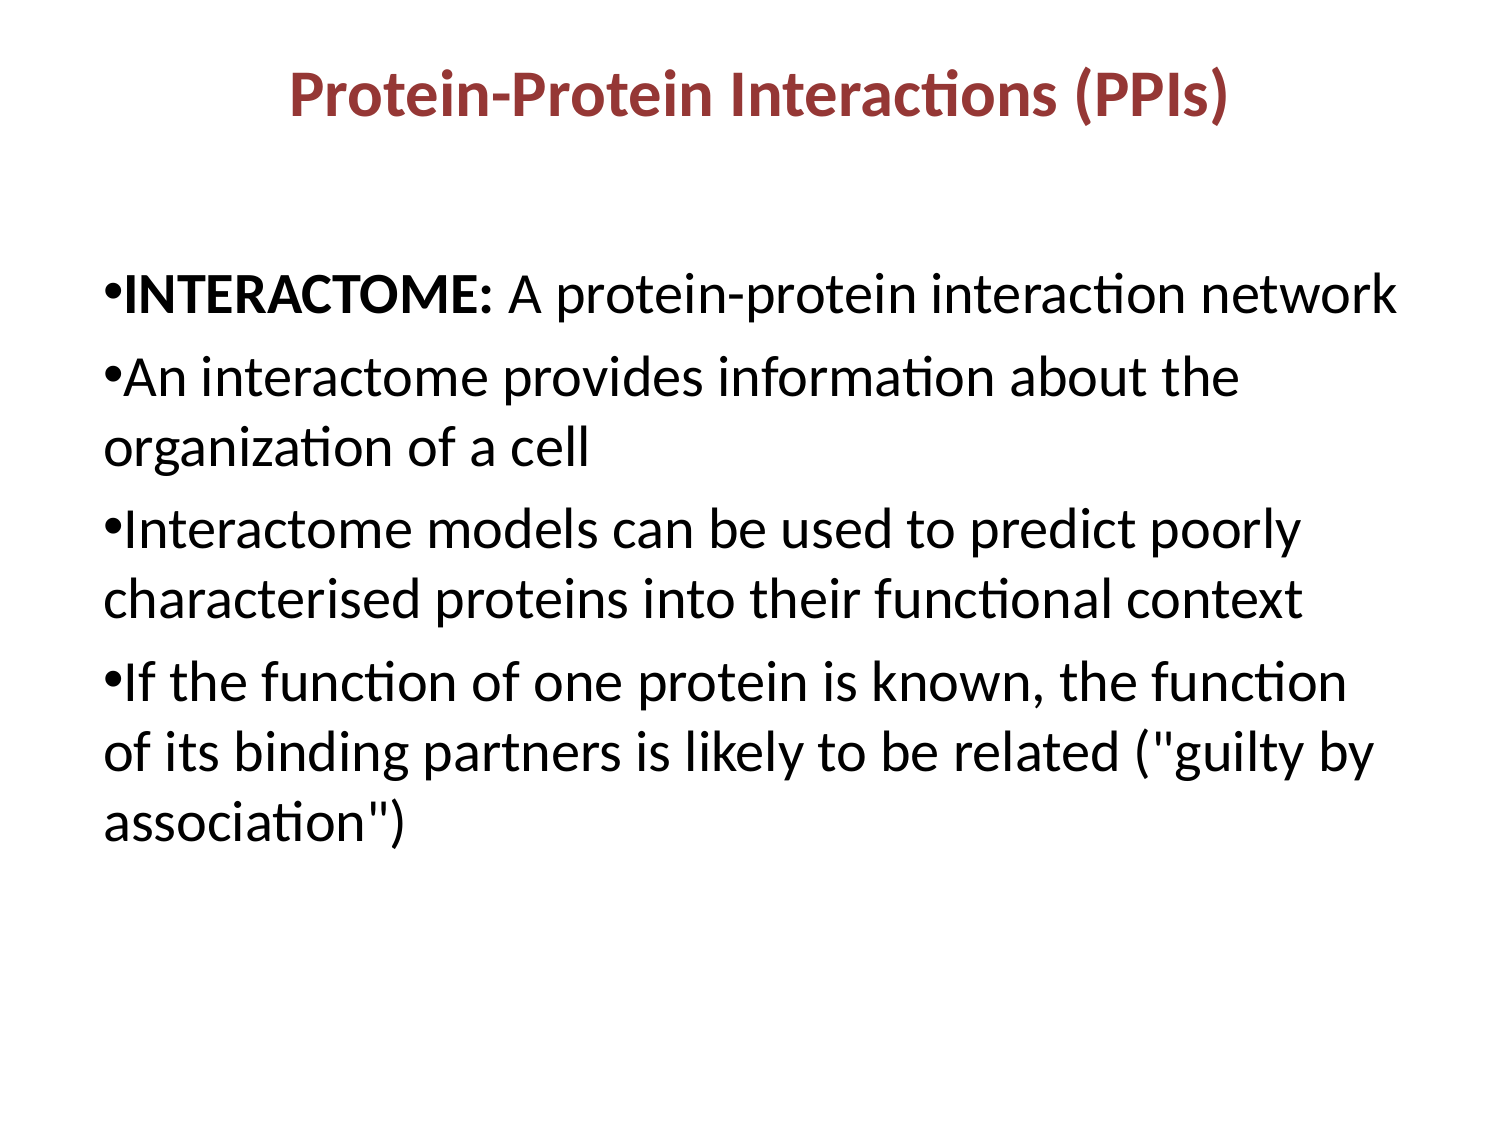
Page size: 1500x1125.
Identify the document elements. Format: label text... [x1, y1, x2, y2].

text_box Protein-Protein Interactions (PPIs) [274, 42, 1247, 137]
text_box INTERACTOME: A protein-protein interaction network An interactome provides information about the organization of a cell Interactome models can be used to predict poorly characterised proteins into their functional context If the function of one protein is known, the function of its binding partners is likely to be related ("guilty by association") [88, 248, 1426, 861]
text_box [730, 532, 769, 592]
